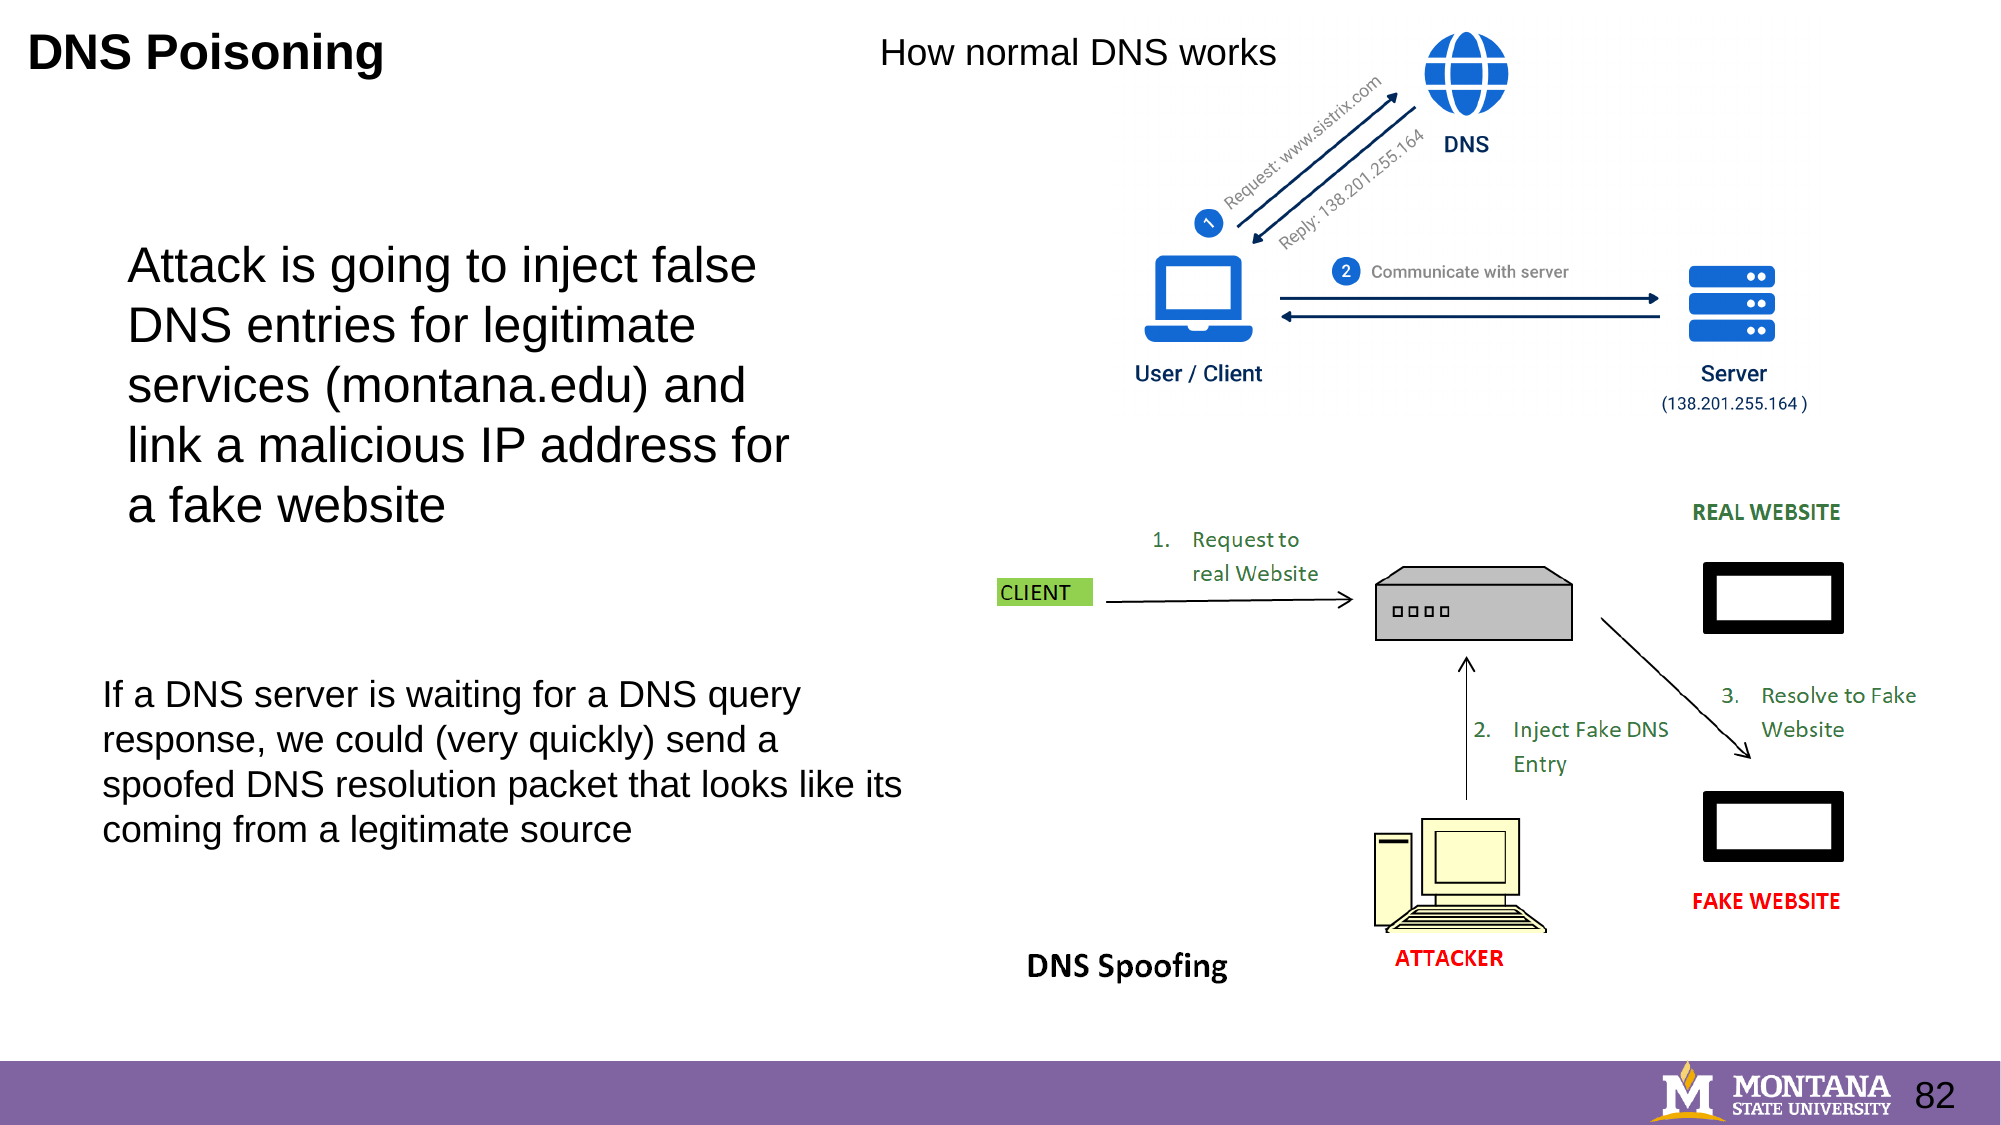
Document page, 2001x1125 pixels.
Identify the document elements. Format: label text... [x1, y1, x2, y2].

text_box If a DNS server is waiting for a DNS query response, we could (very quickly) send a spoofed DNS resolution packet that looks like its coming from a legitimate source [87, 662, 919, 858]
picture [984, 462, 1989, 1026]
text_box DNS Poisoning [12, 12, 1338, 88]
text_box Attack is going to inject false DNS entries for legitimate services (montana.edu) and link a malicious IP address for a fake website [112, 224, 820, 540]
picture [1112, 15, 1820, 416]
slide_number 82 [1887, 1072, 1994, 1125]
text_box How normal DNS works [865, 20, 1107, 80]
picture [1650, 1060, 1891, 1122]
